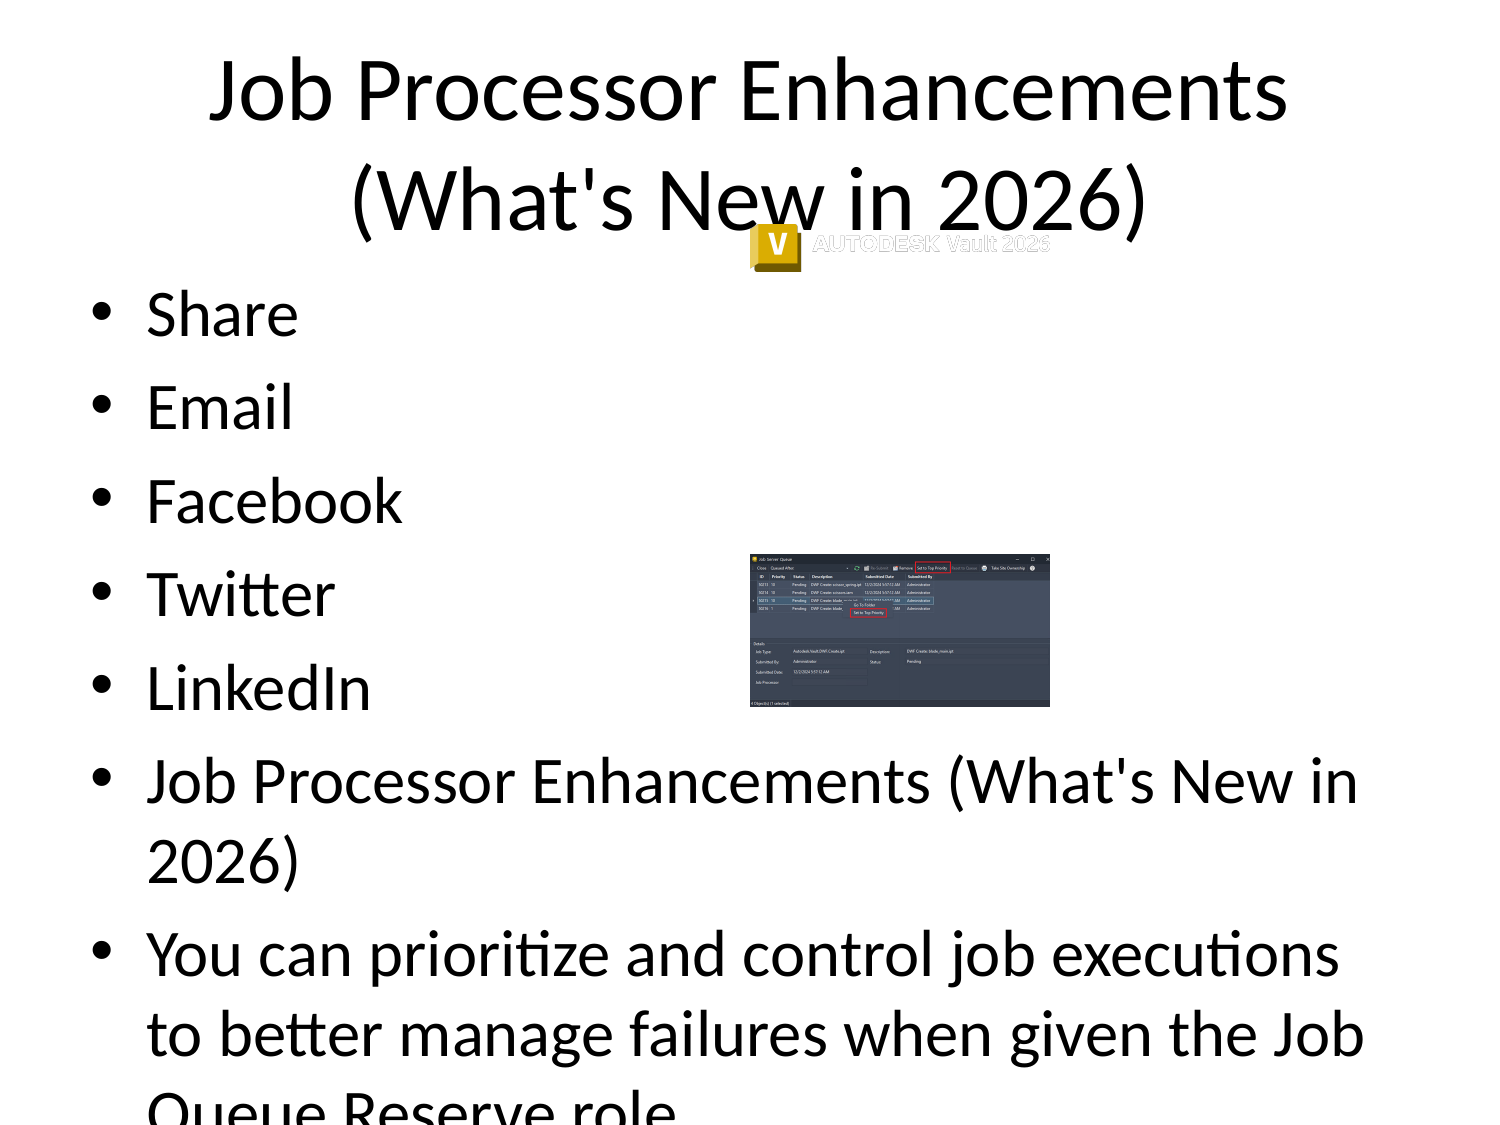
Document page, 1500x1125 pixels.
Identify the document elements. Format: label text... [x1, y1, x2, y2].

picture [749, 224, 1051, 272]
list Share Email Facebook Twitter LinkedIn Job Processor Enhancements (What's New in 2026) You can prioritize and control job executions to better manage failures when given the Job Queue Reserve role. Push a job to top of the queue You can now control job execution priorities and handle job failures efficiently. With the ability to promote critical jobs and enable automatic retries, users with Job Queue Reserve role can ensure smoother processing and minimize delays. Set to Top Priority : Right-click a specific job to access this option and promote it for immediate execution. For more information, see Job Server Queue Overview . Feature was inspired by suggestions from the Vault Community Idea Board . Parent page: 2026 Updates and Enhancements [75, 262, 1425, 1005]
title Job Processor Enhancements (What's New in 2026) [75, 45, 1425, 233]
picture [749, 554, 1051, 708]
